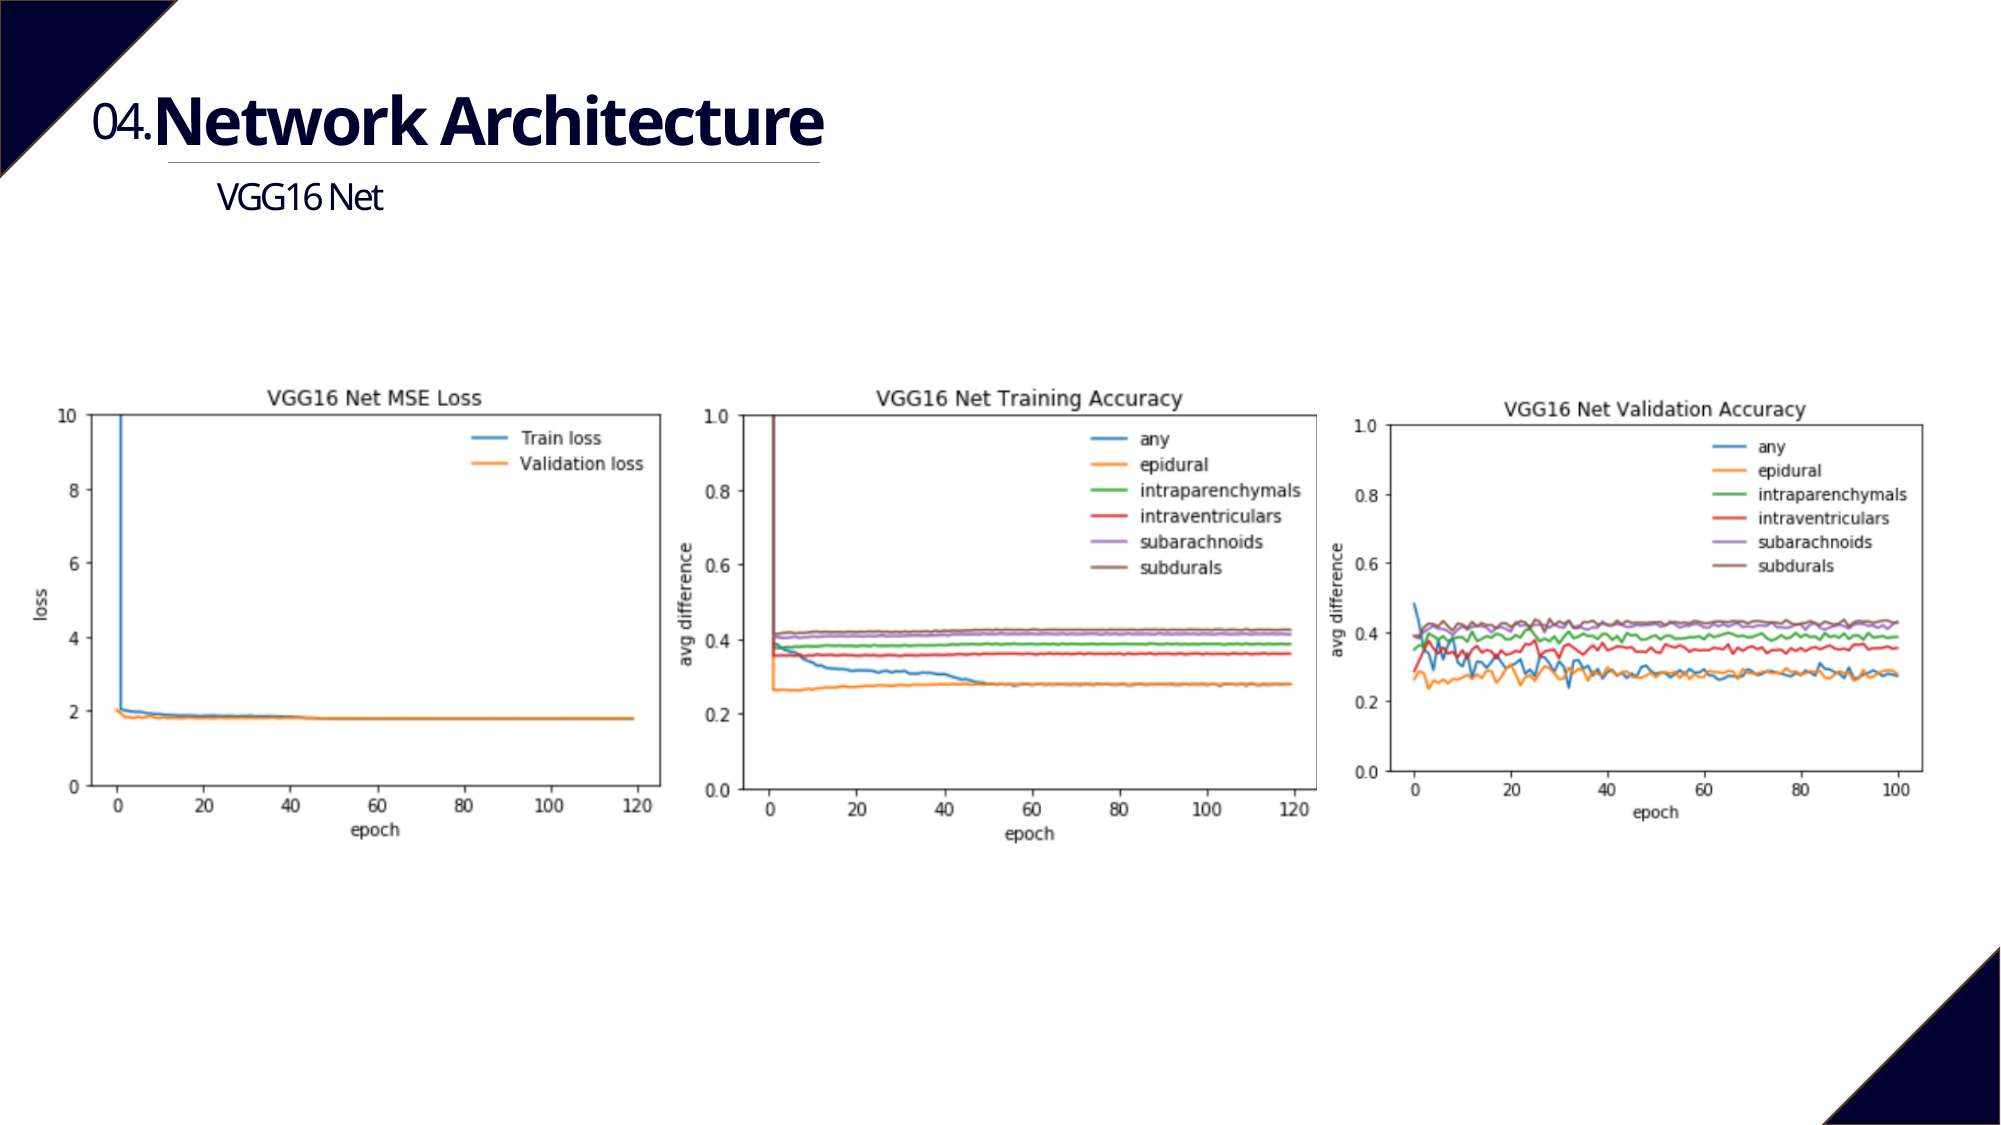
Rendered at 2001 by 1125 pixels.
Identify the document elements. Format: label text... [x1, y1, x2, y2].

text_box VGG16 Net [202, 167, 400, 225]
text_box Network Architecture [137, 71, 842, 167]
text_box 04. [76, 81, 171, 157]
picture [29, 370, 1968, 856]
